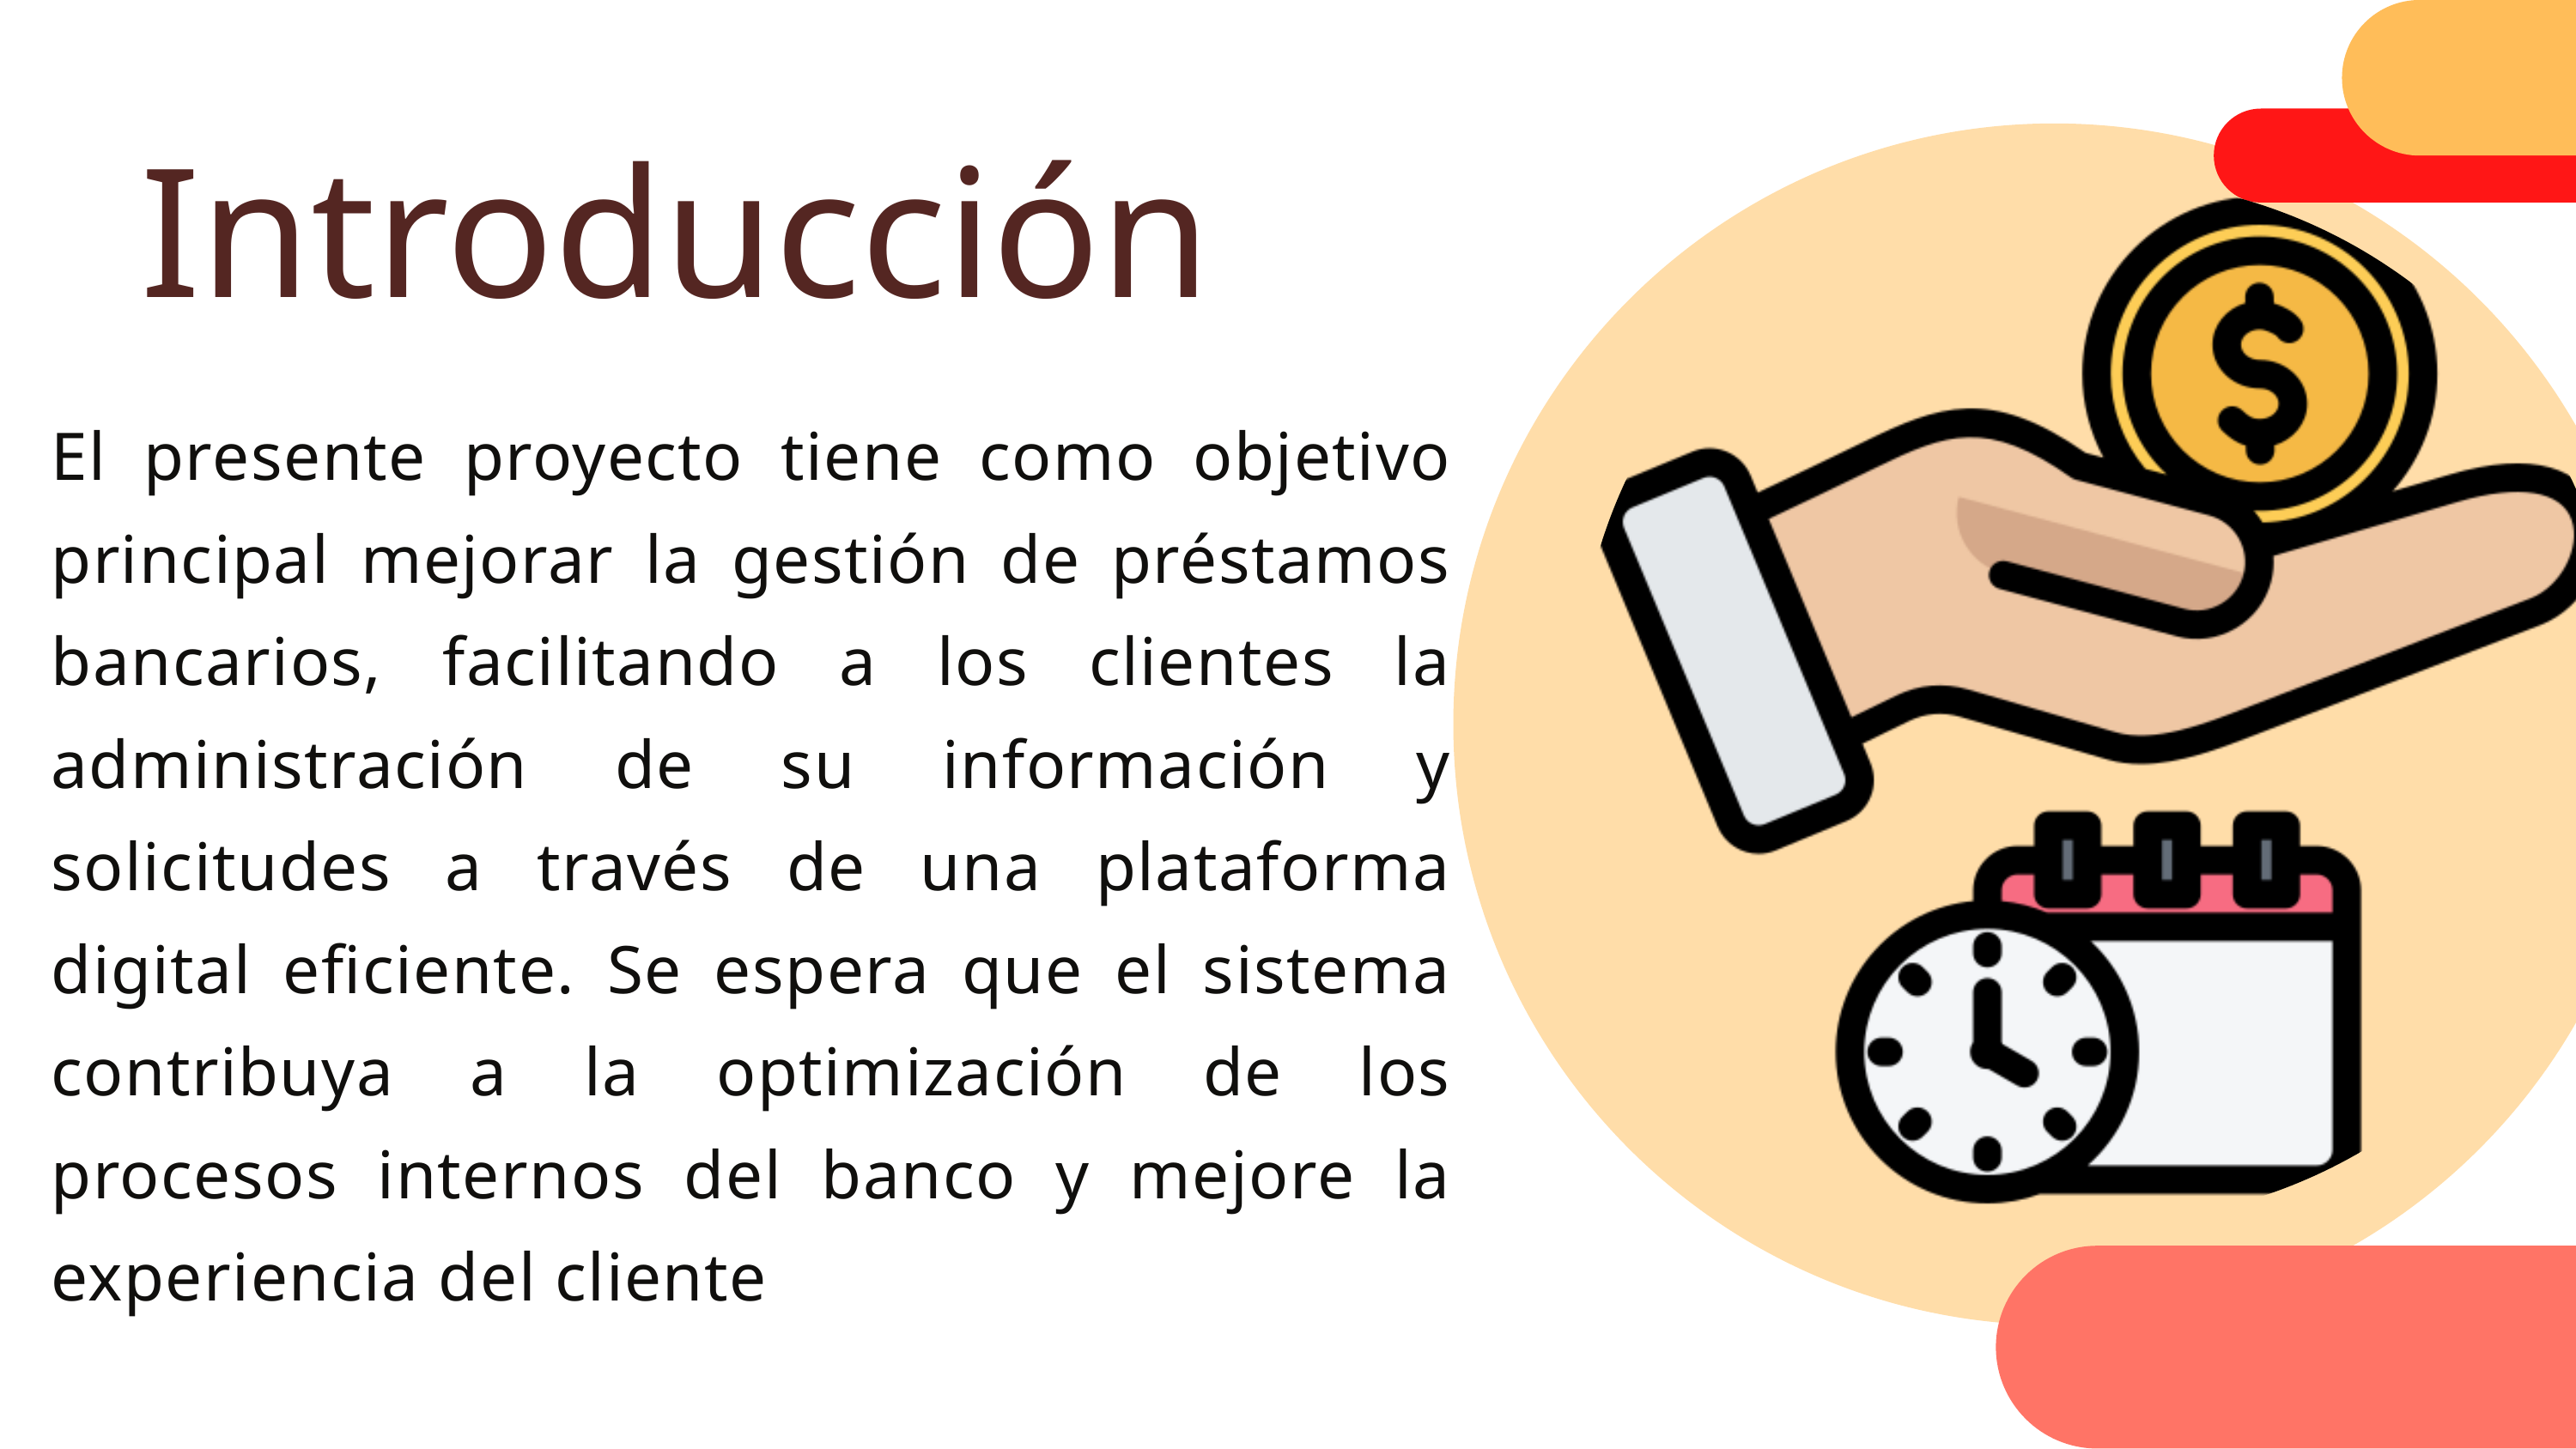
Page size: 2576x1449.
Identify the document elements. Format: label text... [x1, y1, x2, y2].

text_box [1996, 1245, 2576, 1449]
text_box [1577, 179, 2576, 1223]
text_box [2342, 0, 2576, 156]
text_box El presente proyecto tiene como objetivo principal mejorar la gestión de préstamos bancarios, facilitando a los clientes la administración de su información y solicitudes a través de una plataforma digital eficiente. Se espera que el sistema contribuya a la optimización de los procesos internos del banco y mejore la experiencia del cliente [51, 391, 1448, 1314]
text_box Introducción [51, 82, 1301, 334]
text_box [1453, 123, 2576, 1325]
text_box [2213, 108, 2576, 177]
